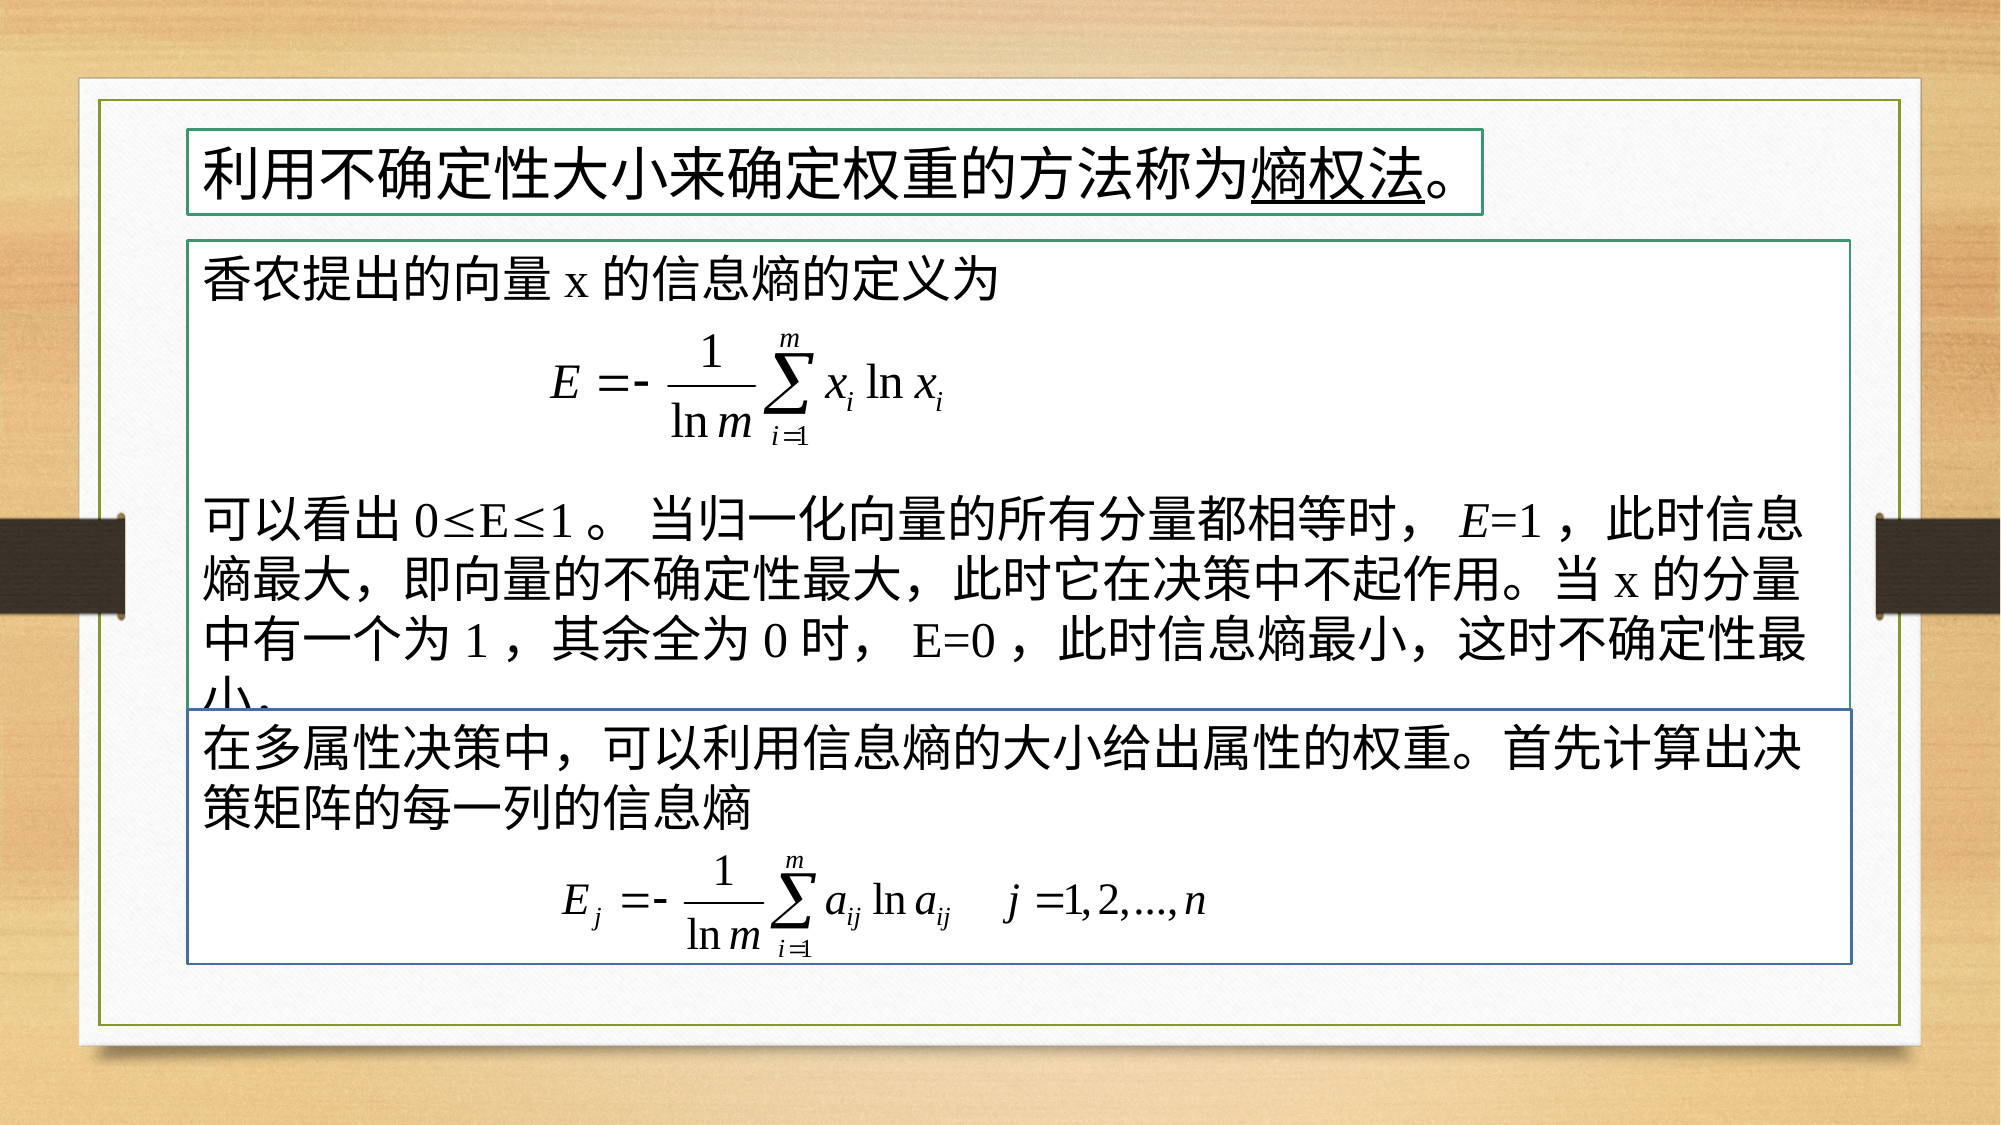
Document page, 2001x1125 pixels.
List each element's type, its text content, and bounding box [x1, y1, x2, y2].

text_box 在多属性决策中，可以利用信息熵的大小给出属性的权重。首先计算出决策矩阵的每一列的信息熵 [186, 708, 1853, 965]
picture [0, 0, 2001, 1125]
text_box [553, 838, 1215, 968]
text_box 香农提出的向量x的信息熵的定义为 可以看出0E1。 当归一化向量的所有分量都相等时，E=1，此时信息熵最大，即向量的不确定性最大，此时它在决策中不起作用。当x的分量中有一个为1，其余全为0时，E=0，此时信息熵最小，这时不确定性最小， [186, 239, 1851, 708]
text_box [540, 315, 956, 457]
text_box 利用不确定性大小来确定权重的方法称为熵权法。 [186, 128, 1484, 216]
